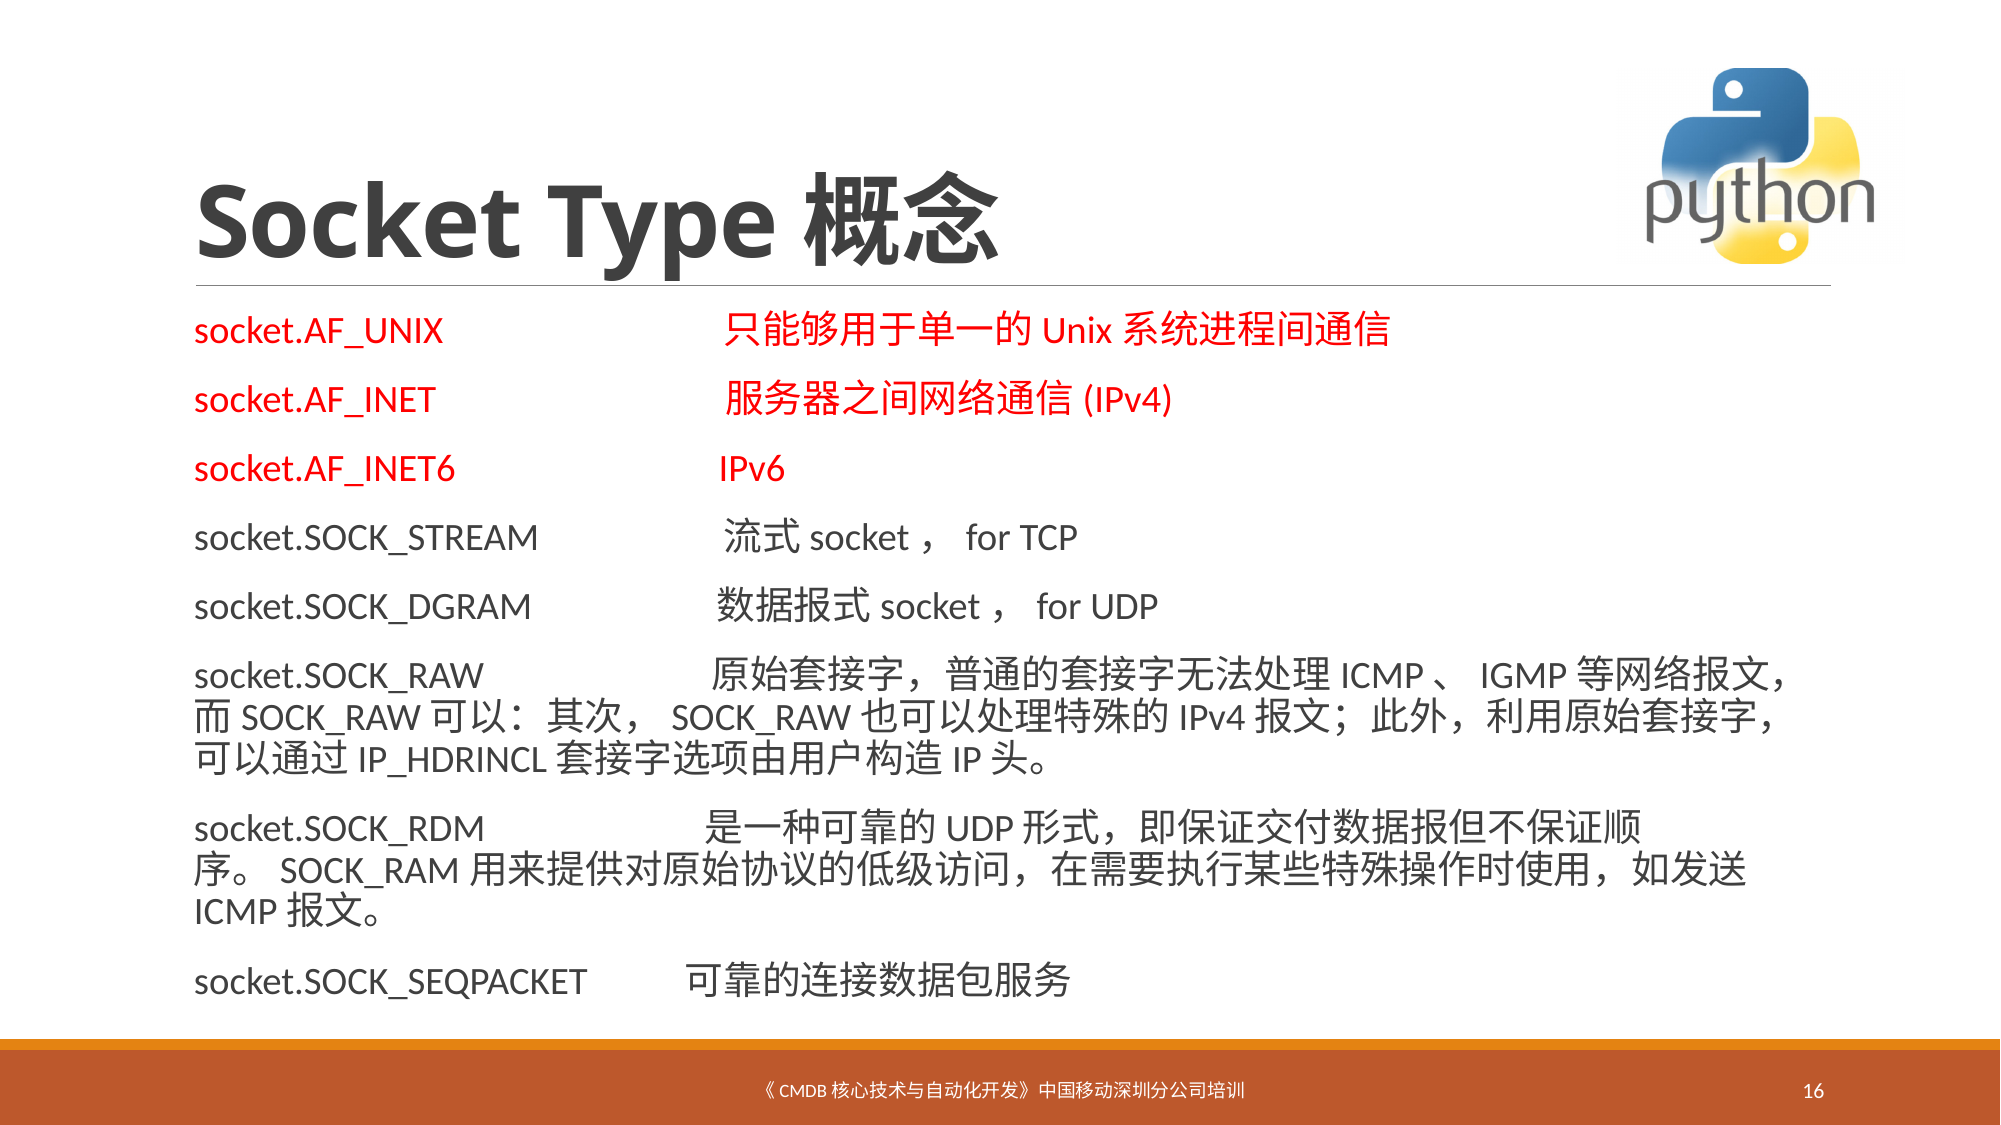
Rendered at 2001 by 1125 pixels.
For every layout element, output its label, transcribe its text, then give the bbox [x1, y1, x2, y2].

footer 《CMDB核心技术与自动化开发》中国移动深圳分公司培训 [604, 1059, 1396, 1120]
picture [1616, 68, 1906, 264]
title Socket Type概念 [180, 47, 1830, 285]
slide_number 16 [1624, 1059, 1840, 1120]
text_box socket.AF_UNIX 只能够用于单一的Unix系统进程间通信 socket.AF_INET 服务器之间网络通信(IPv4) socket.AF_INET6 IPv6 socket.SOCK_STREAM 流式socket，for TCP socket.SOCK_DGRAM 数据报式socket，for UDP socket.SOCK_RAW 原始套接字，普通的套接字无法处理ICMP、IGMP等网络报文，而SOCK_RAW可以：其次，SOCK_RAW也可以处理特殊的IPv4报文；此外，利用原始套接字，可以通过IP_HDRINCL套接字选项由用户构造IP头。 socket.SOCK_RDM 是一种可靠的UDP形式，即保证交付数据报但不保证顺序。SOCK_RAM用来提供对原始协议的低级访问，在需要执行某些特殊操作时使用，如发送ICMP报文。 socket.SOCK_SEQPACKET 可靠的连接数据包服务 [179, 302, 1830, 1014]
